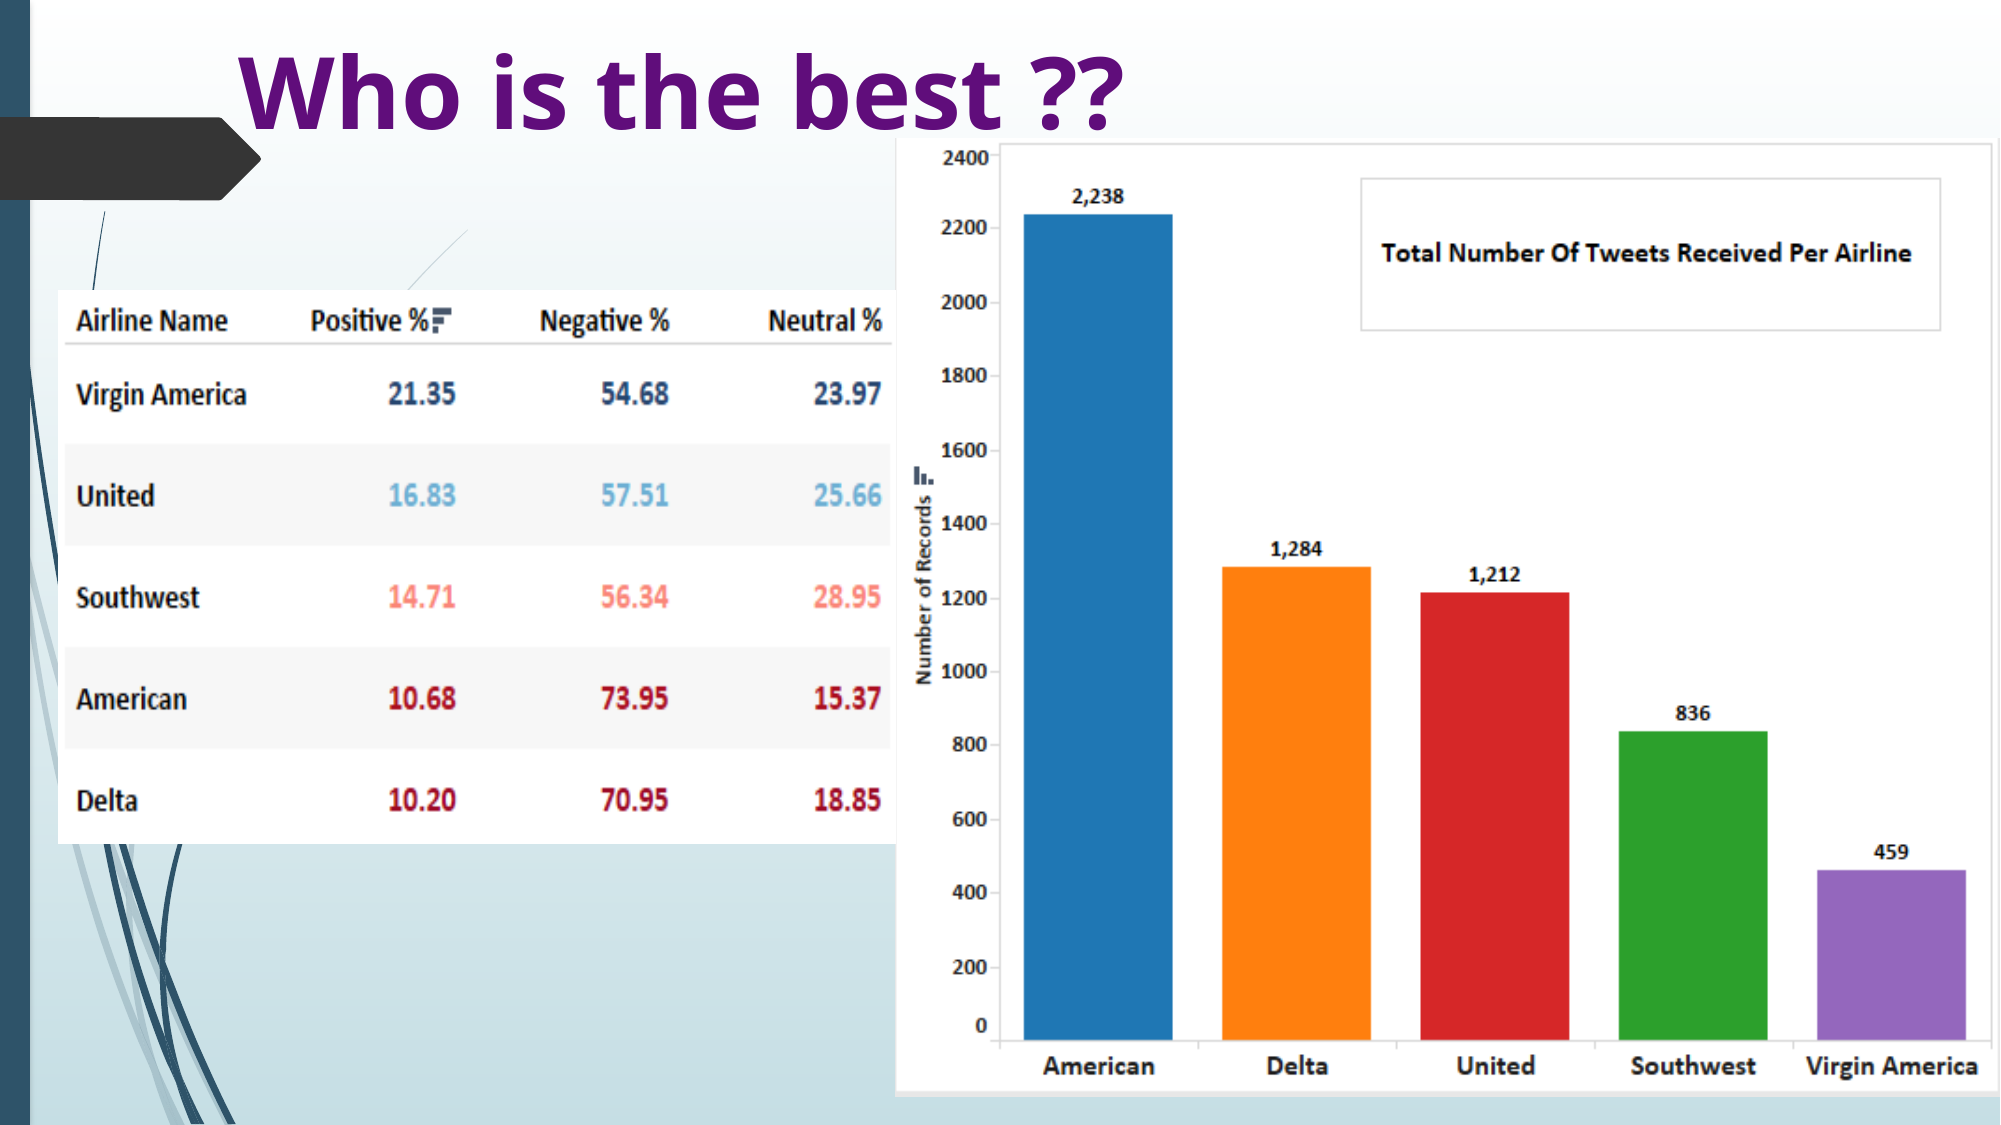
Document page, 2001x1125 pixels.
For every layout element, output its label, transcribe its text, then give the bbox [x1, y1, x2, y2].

picture [57, 138, 2000, 1098]
title Who is the best ?? [223, 22, 1841, 184]
